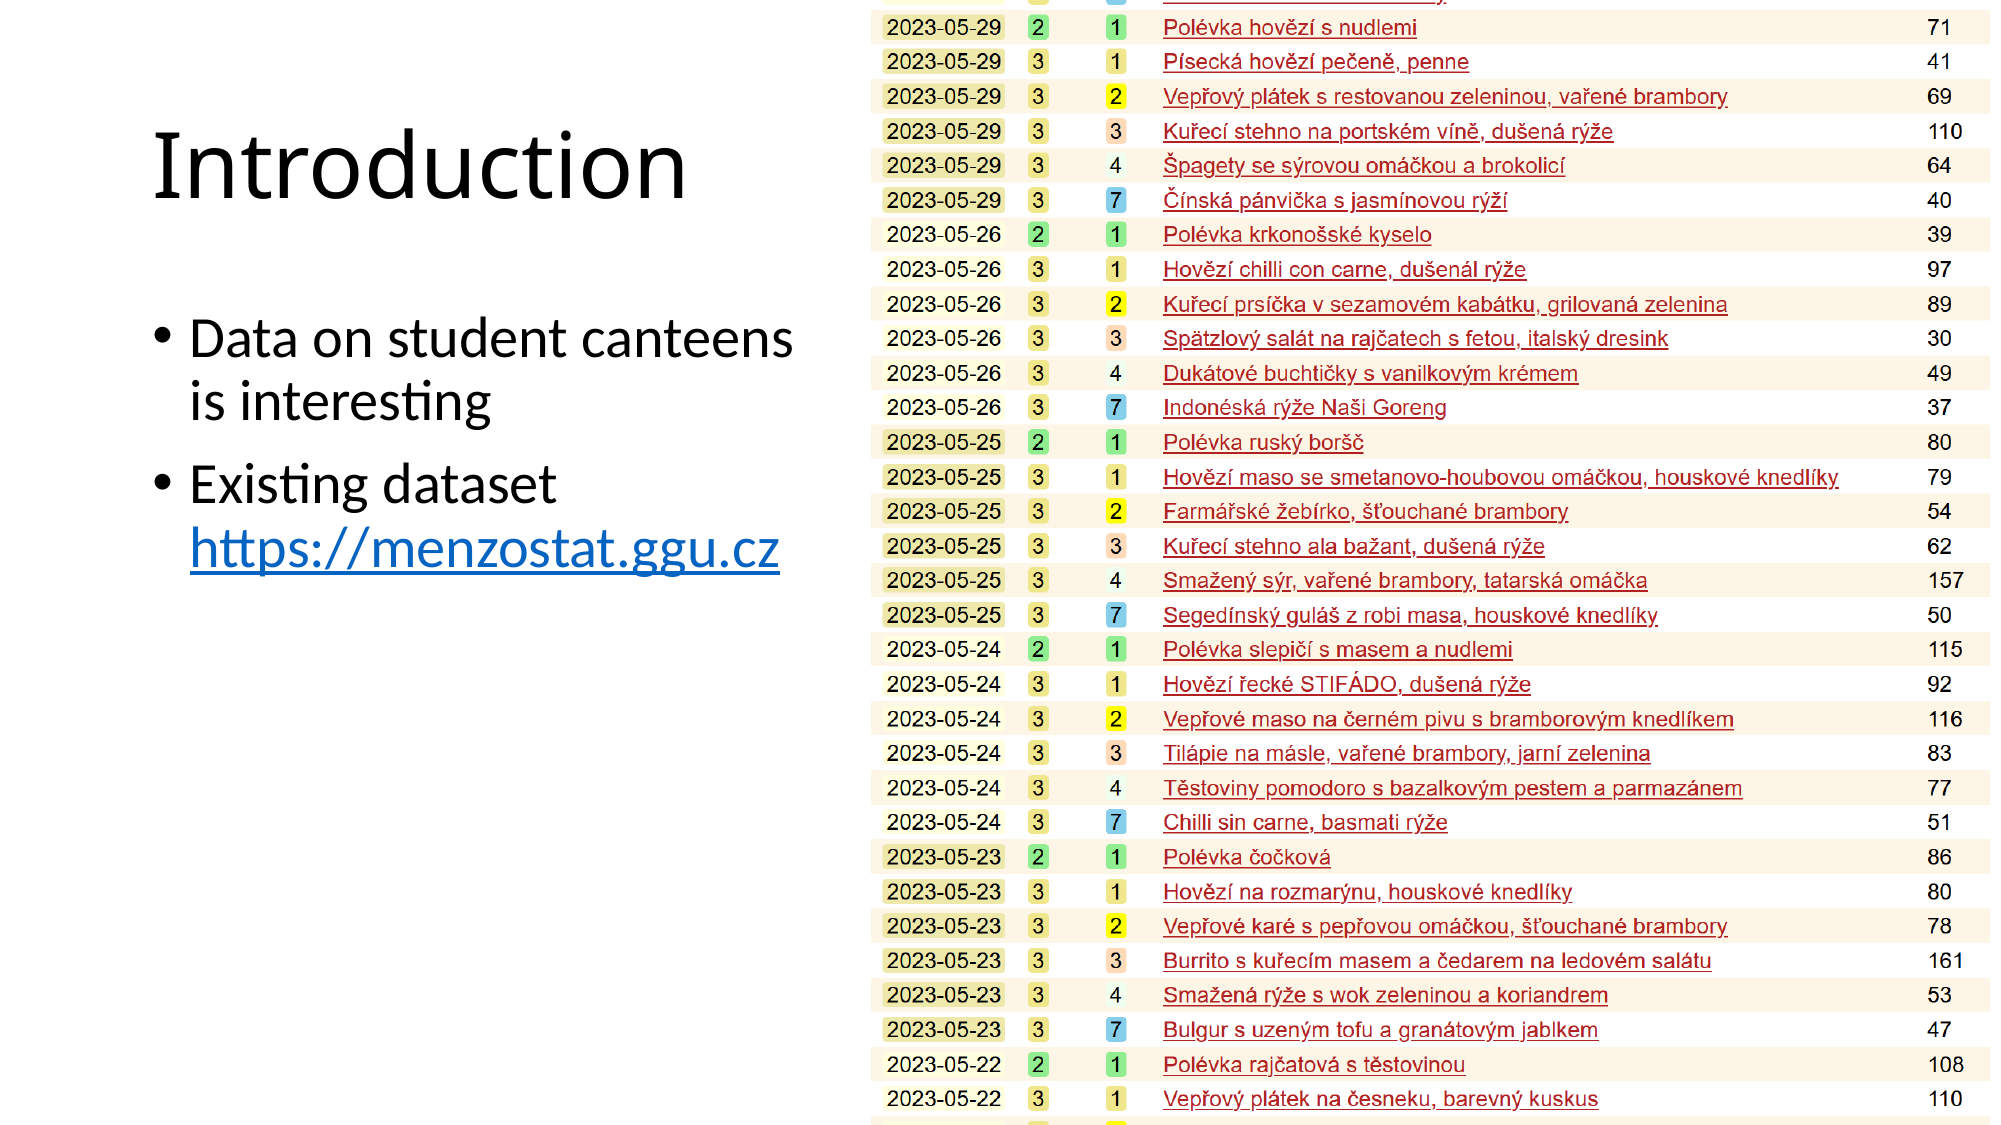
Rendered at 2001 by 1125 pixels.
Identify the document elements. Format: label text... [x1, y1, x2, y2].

list Data on student canteens is interesting Existing dataset https://menzostat.ggu.cz [137, 299, 842, 1014]
picture [871, 0, 2000, 1125]
title Introduction [137, 59, 871, 278]
